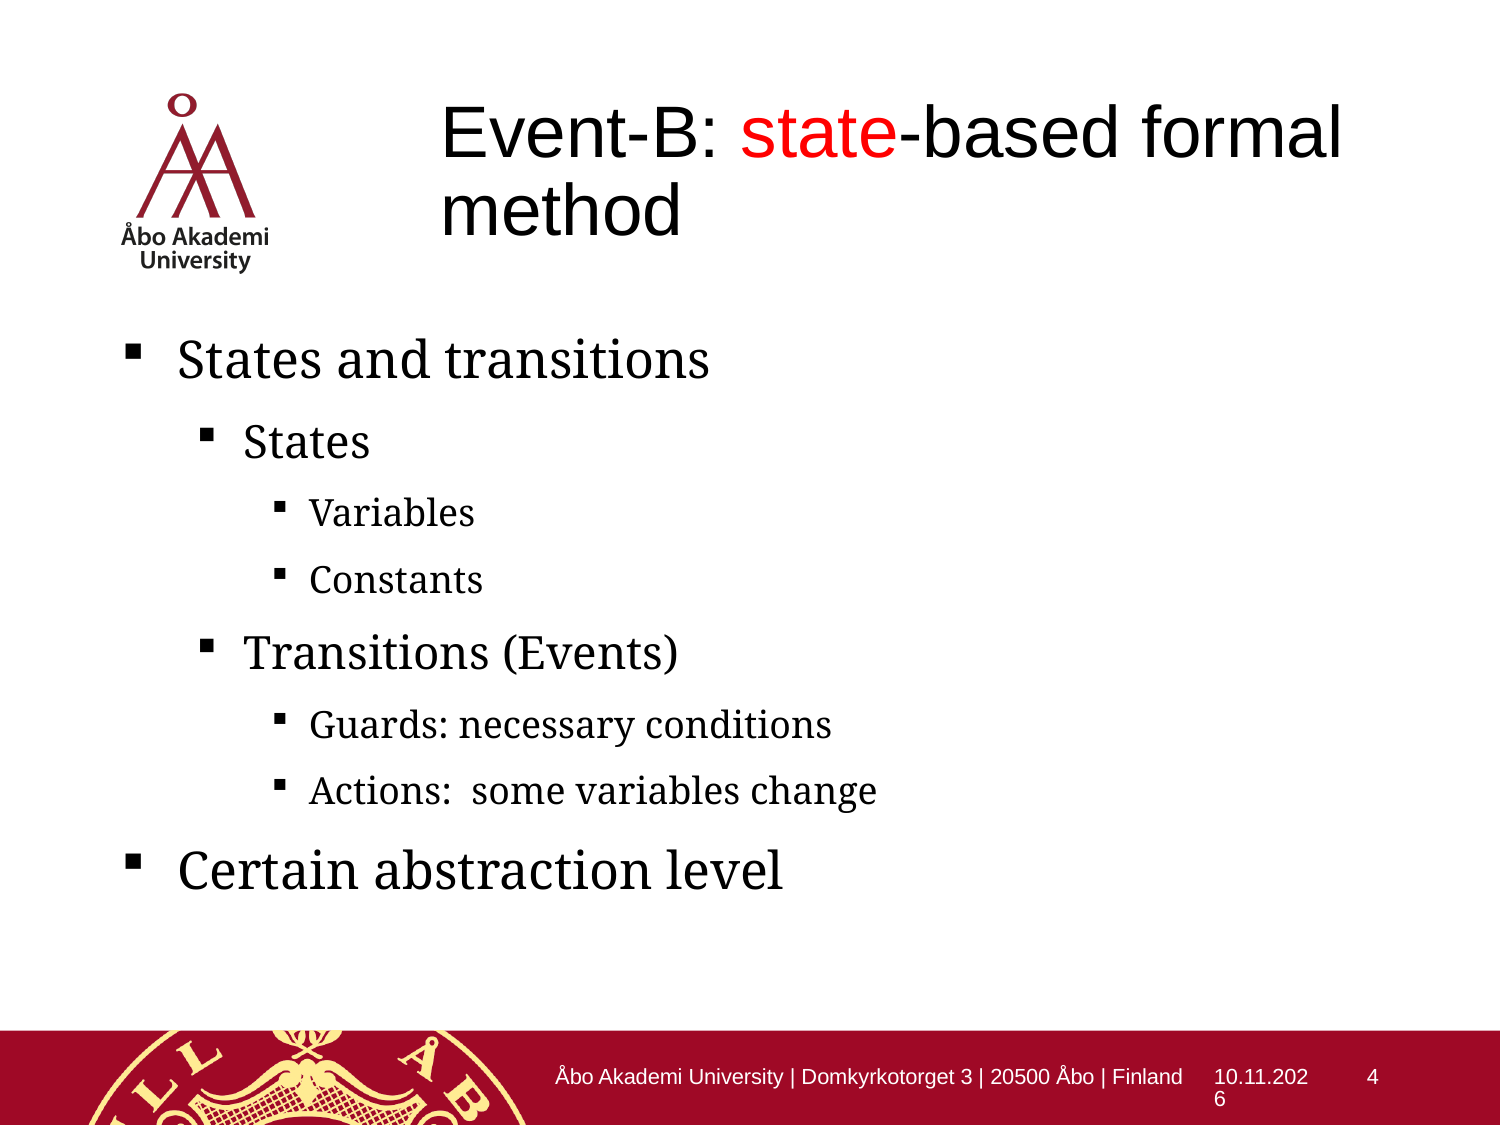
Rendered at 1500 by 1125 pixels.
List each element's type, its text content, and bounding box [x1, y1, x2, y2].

slide_number 4 [1328, 1045, 1379, 1106]
footer Åbo Akademi University | Domkyrkotorget 3 | 20500 Åbo | Finland [513, 1045, 1199, 1106]
title Event-B: state-based formal method [440, 94, 1379, 256]
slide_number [1199, 1045, 1328, 1106]
picture [121, 93, 268, 274]
picture [64, 1030, 550, 1125]
list States and transitions States Variables Constants Transitions (Events) Guards: necessary conditions Actions: some variables change Certain abstraction level [121, 314, 1380, 942]
